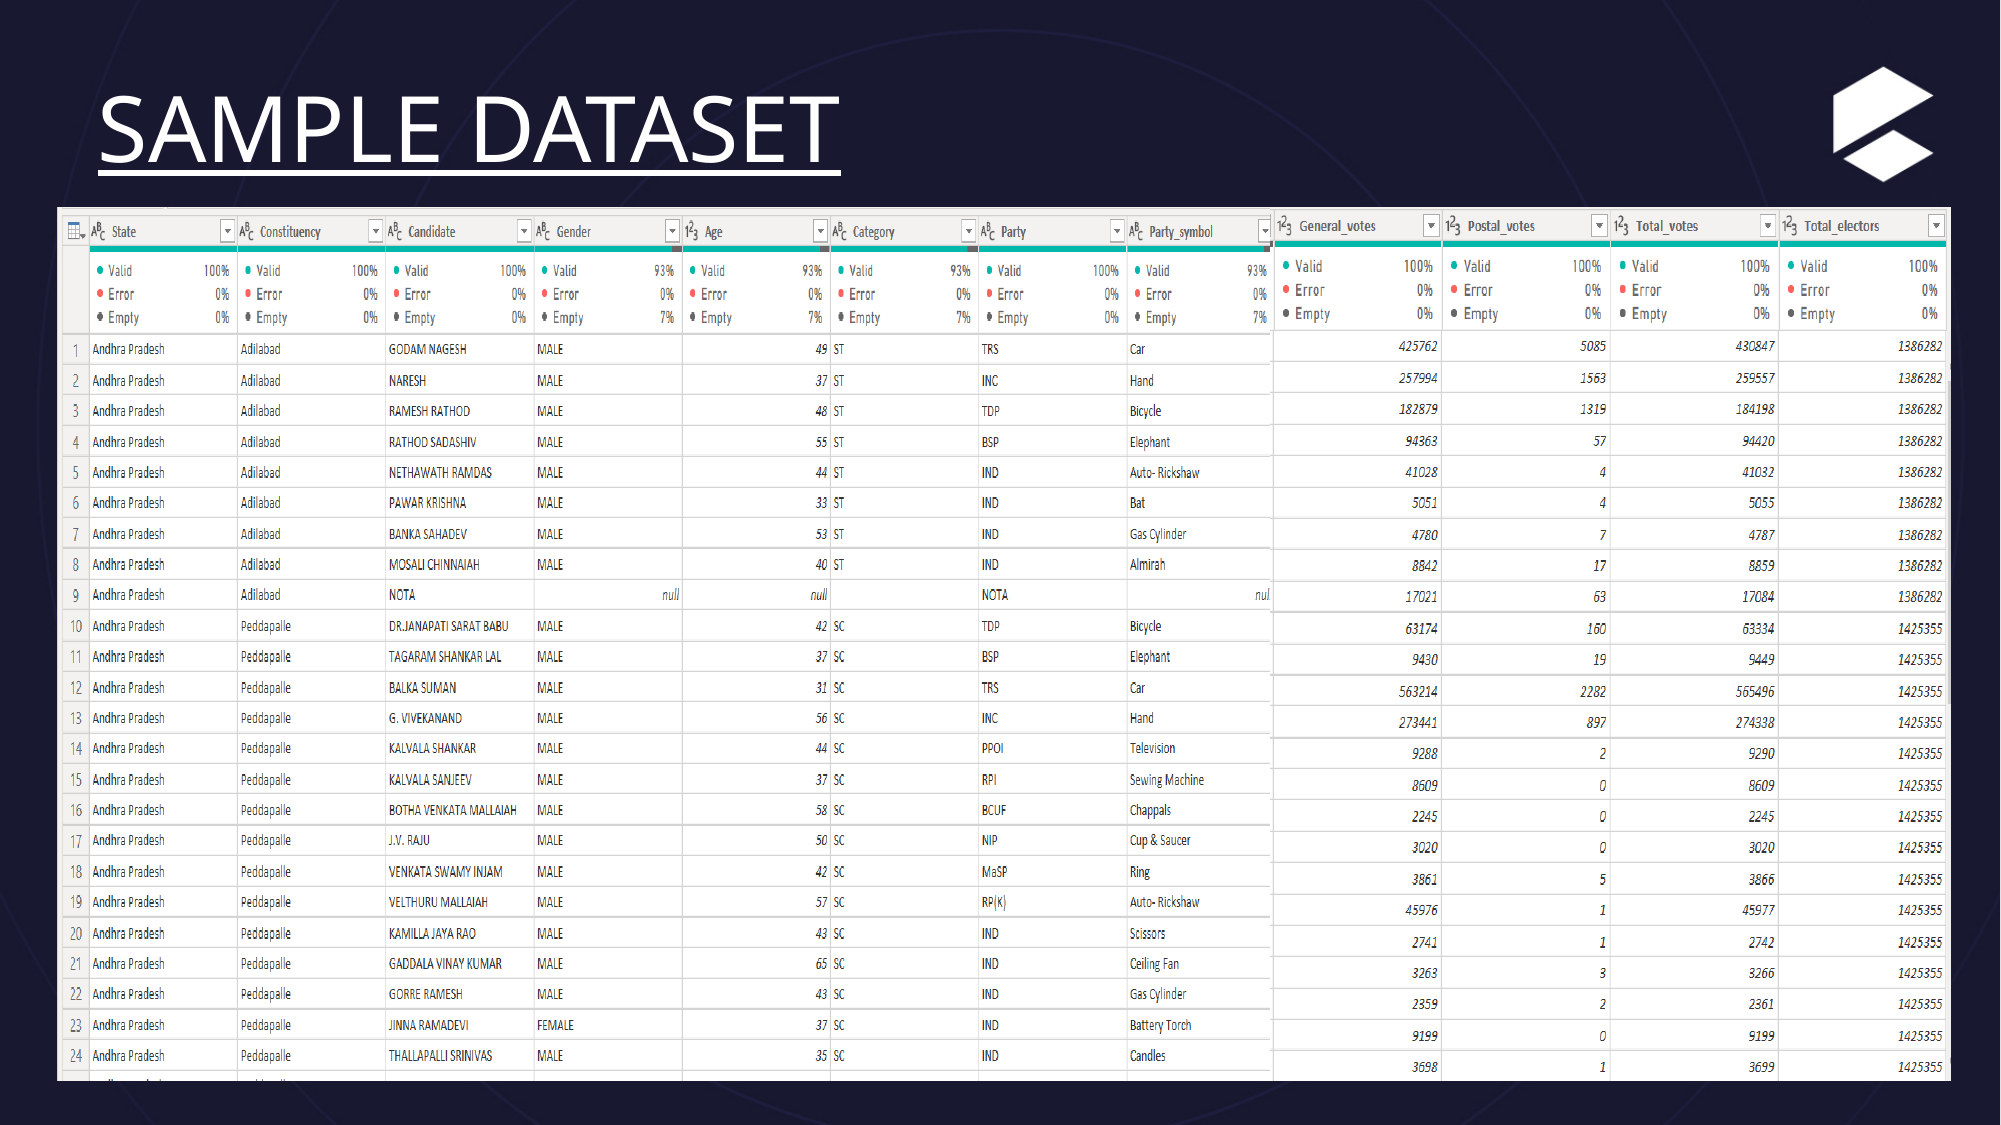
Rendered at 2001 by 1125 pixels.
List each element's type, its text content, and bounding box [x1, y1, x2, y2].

text_box SAMPLE DATASET [82, 35, 1067, 207]
picture [0, 0, 2001, 1125]
